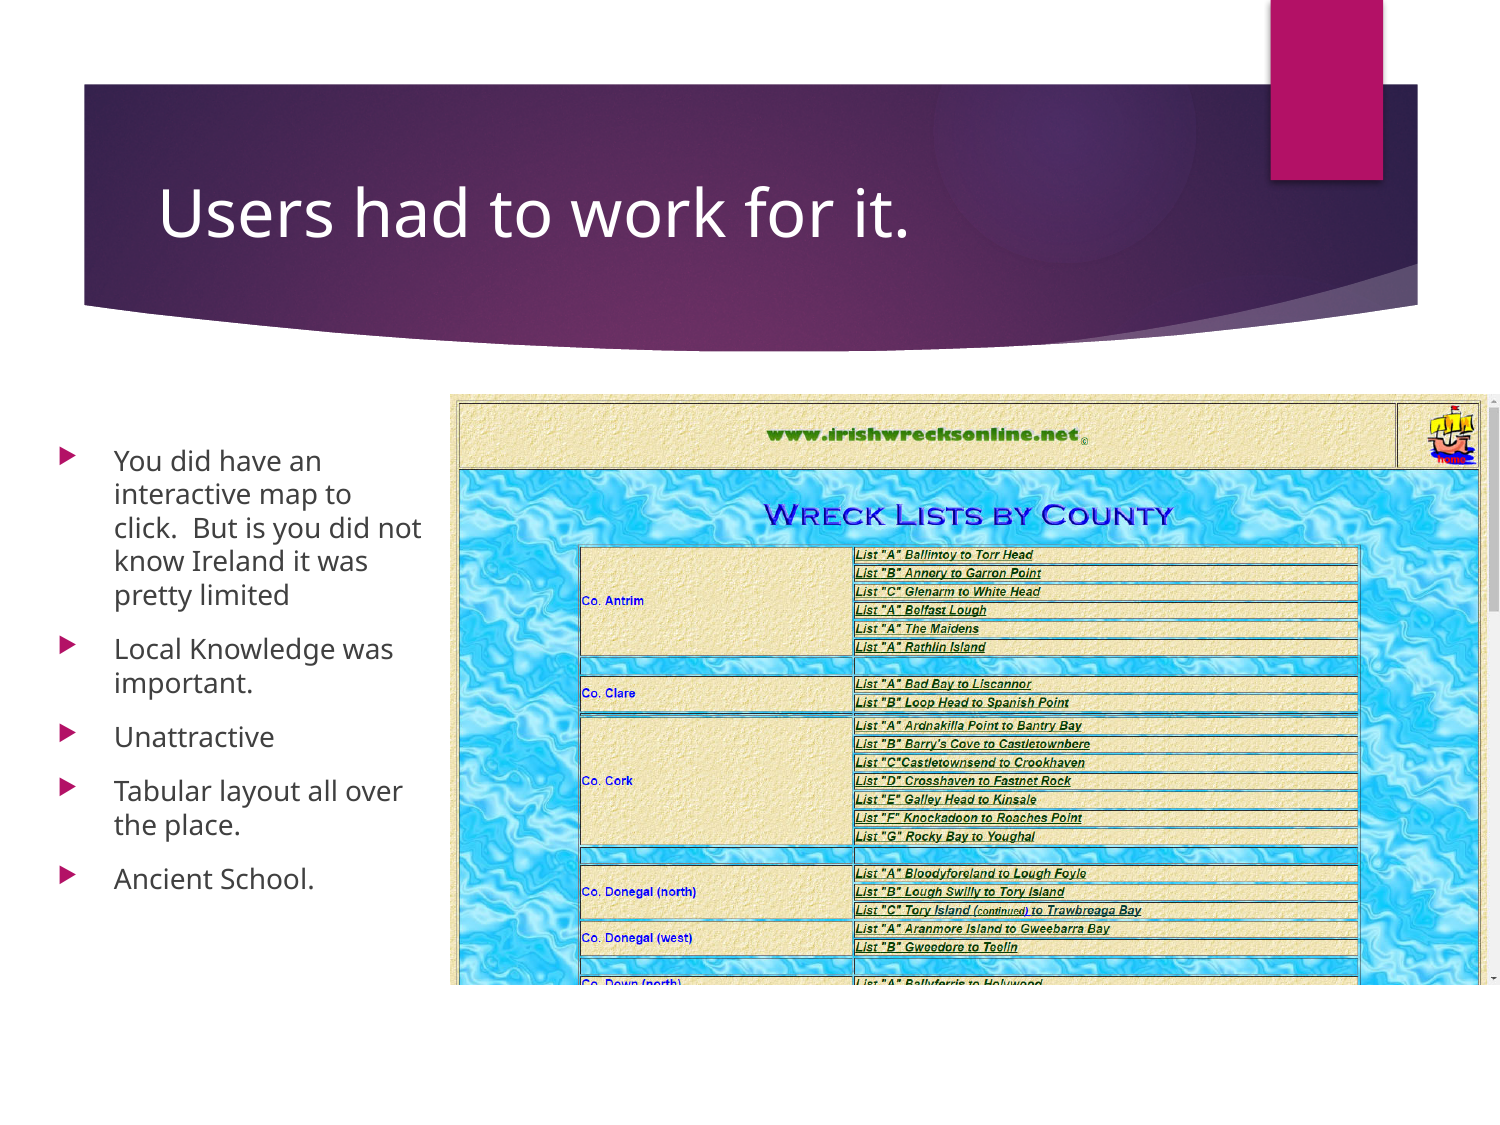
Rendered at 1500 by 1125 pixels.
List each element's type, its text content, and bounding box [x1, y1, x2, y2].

picture [449, 393, 1500, 985]
title Users had to work for it. [142, 152, 1183, 269]
text_box You did have an interactive map to click. But is you did not know Ireland it was pretty limited Local Knowledge was important. Unattractive Tabular layout all over the place. Ancient School. [46, 437, 435, 952]
